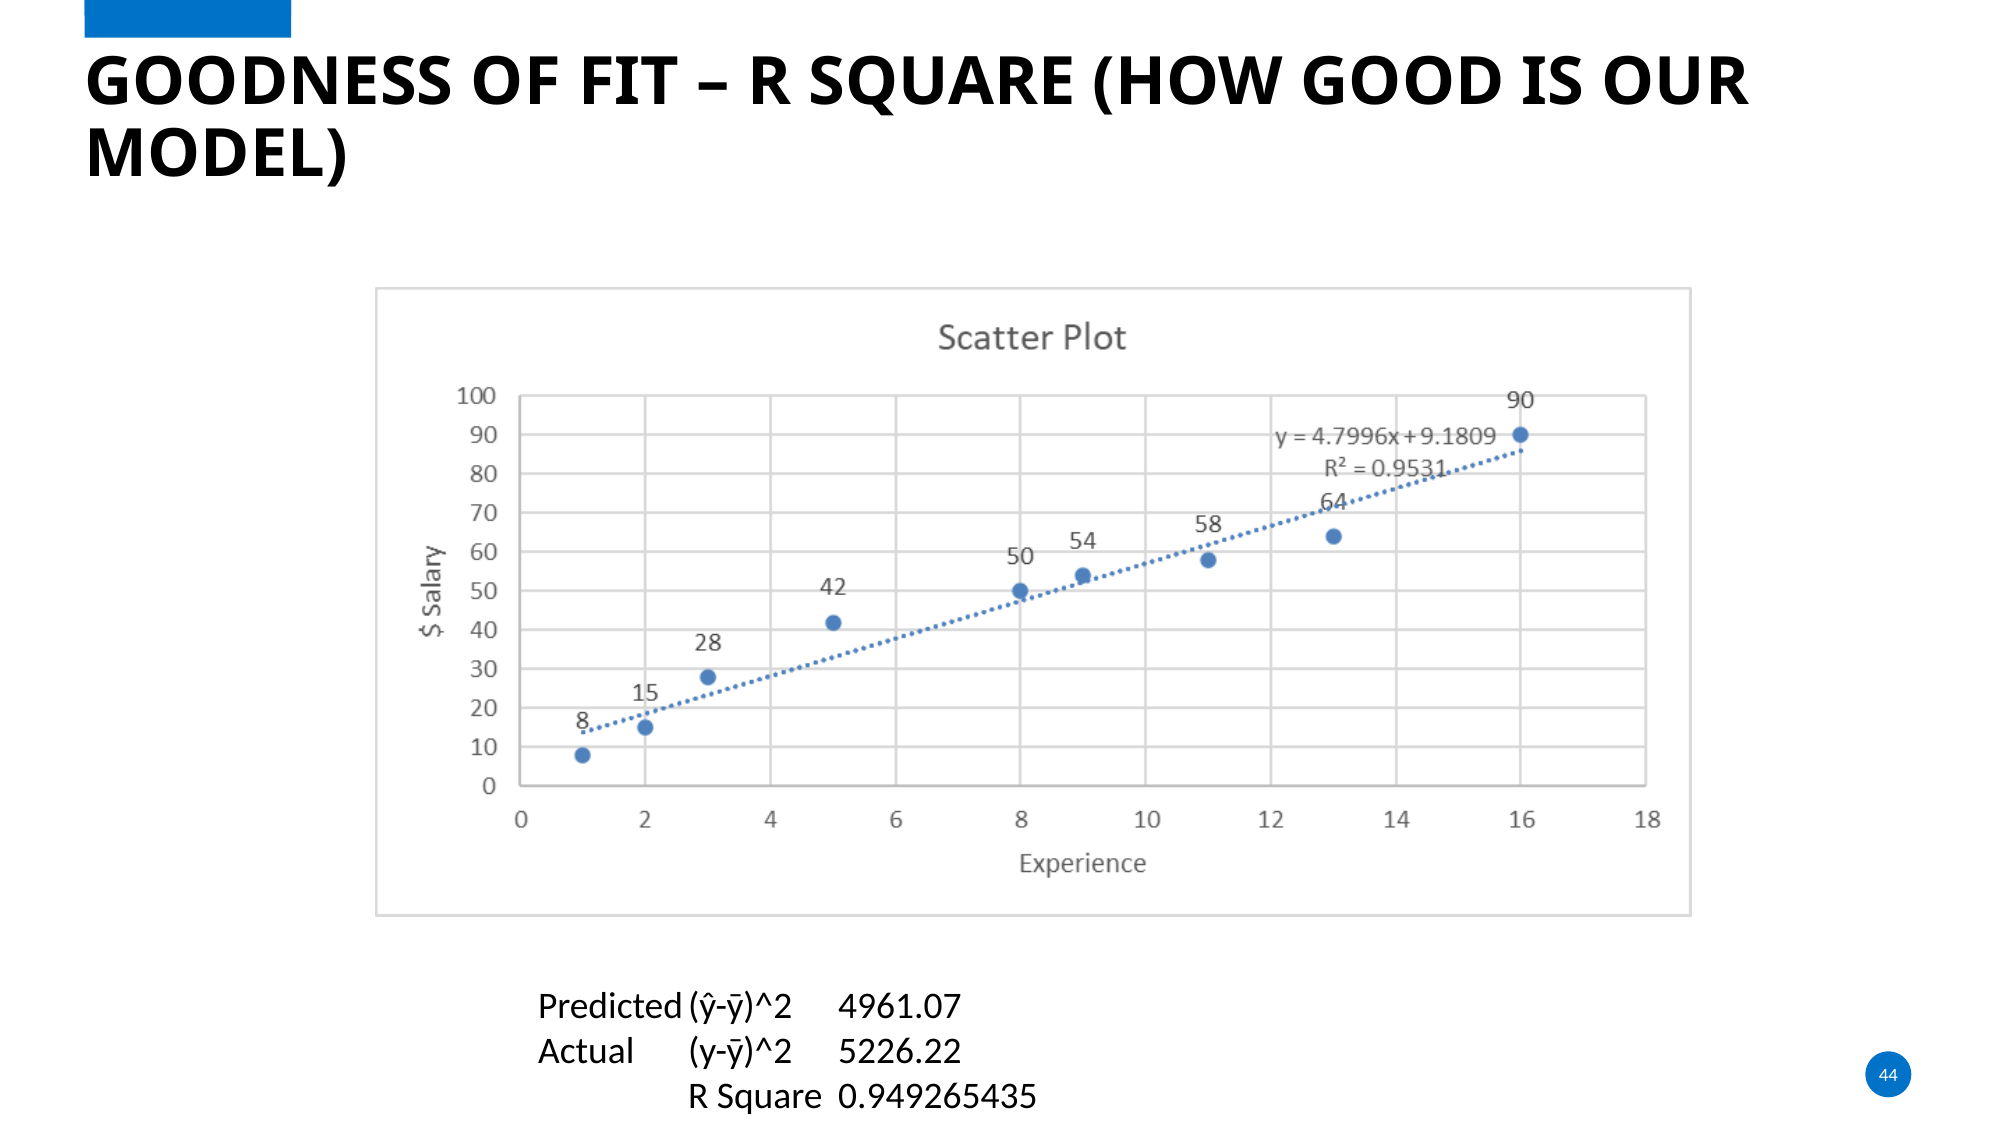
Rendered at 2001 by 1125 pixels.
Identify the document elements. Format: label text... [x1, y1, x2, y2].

text_box Predicted (ŷ-ȳ)^2 4961.07 Actual (y-ȳ)^2 5226.22 R Square 0.949265435 [523, 973, 1134, 1124]
slide_number 44 [1864, 1059, 1913, 1090]
title Goodness of Fit – R Square (how good is our Model) [84, 40, 1914, 192]
picture [374, 287, 1692, 917]
